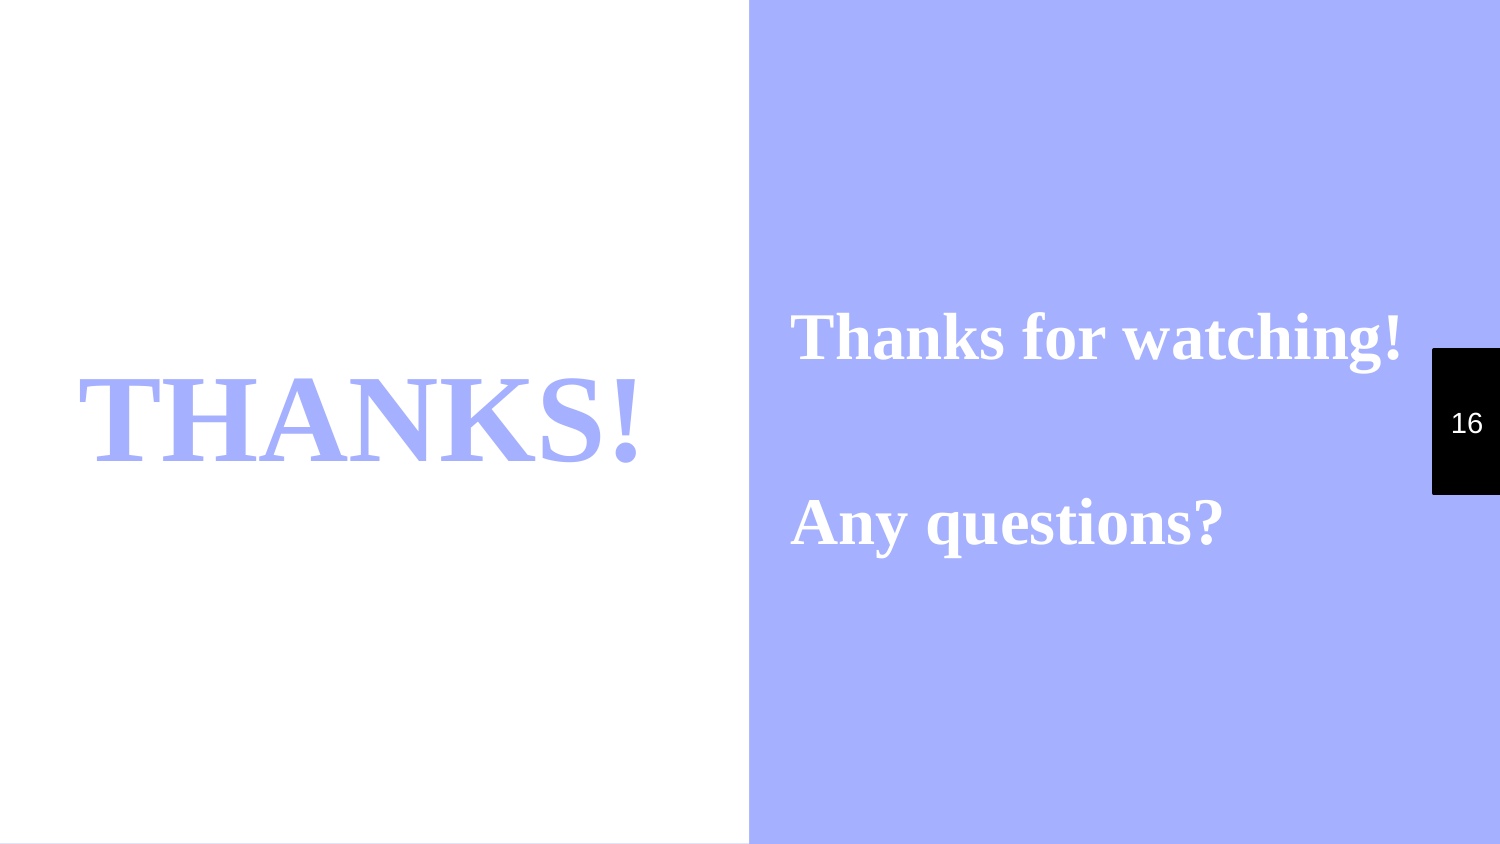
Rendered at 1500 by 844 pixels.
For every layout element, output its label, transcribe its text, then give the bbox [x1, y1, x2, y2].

title THANKS! [63, 311, 775, 502]
subtitle Thanks for watching! Any questions? [775, 277, 1500, 586]
text_box 16 [1432, 348, 1500, 495]
